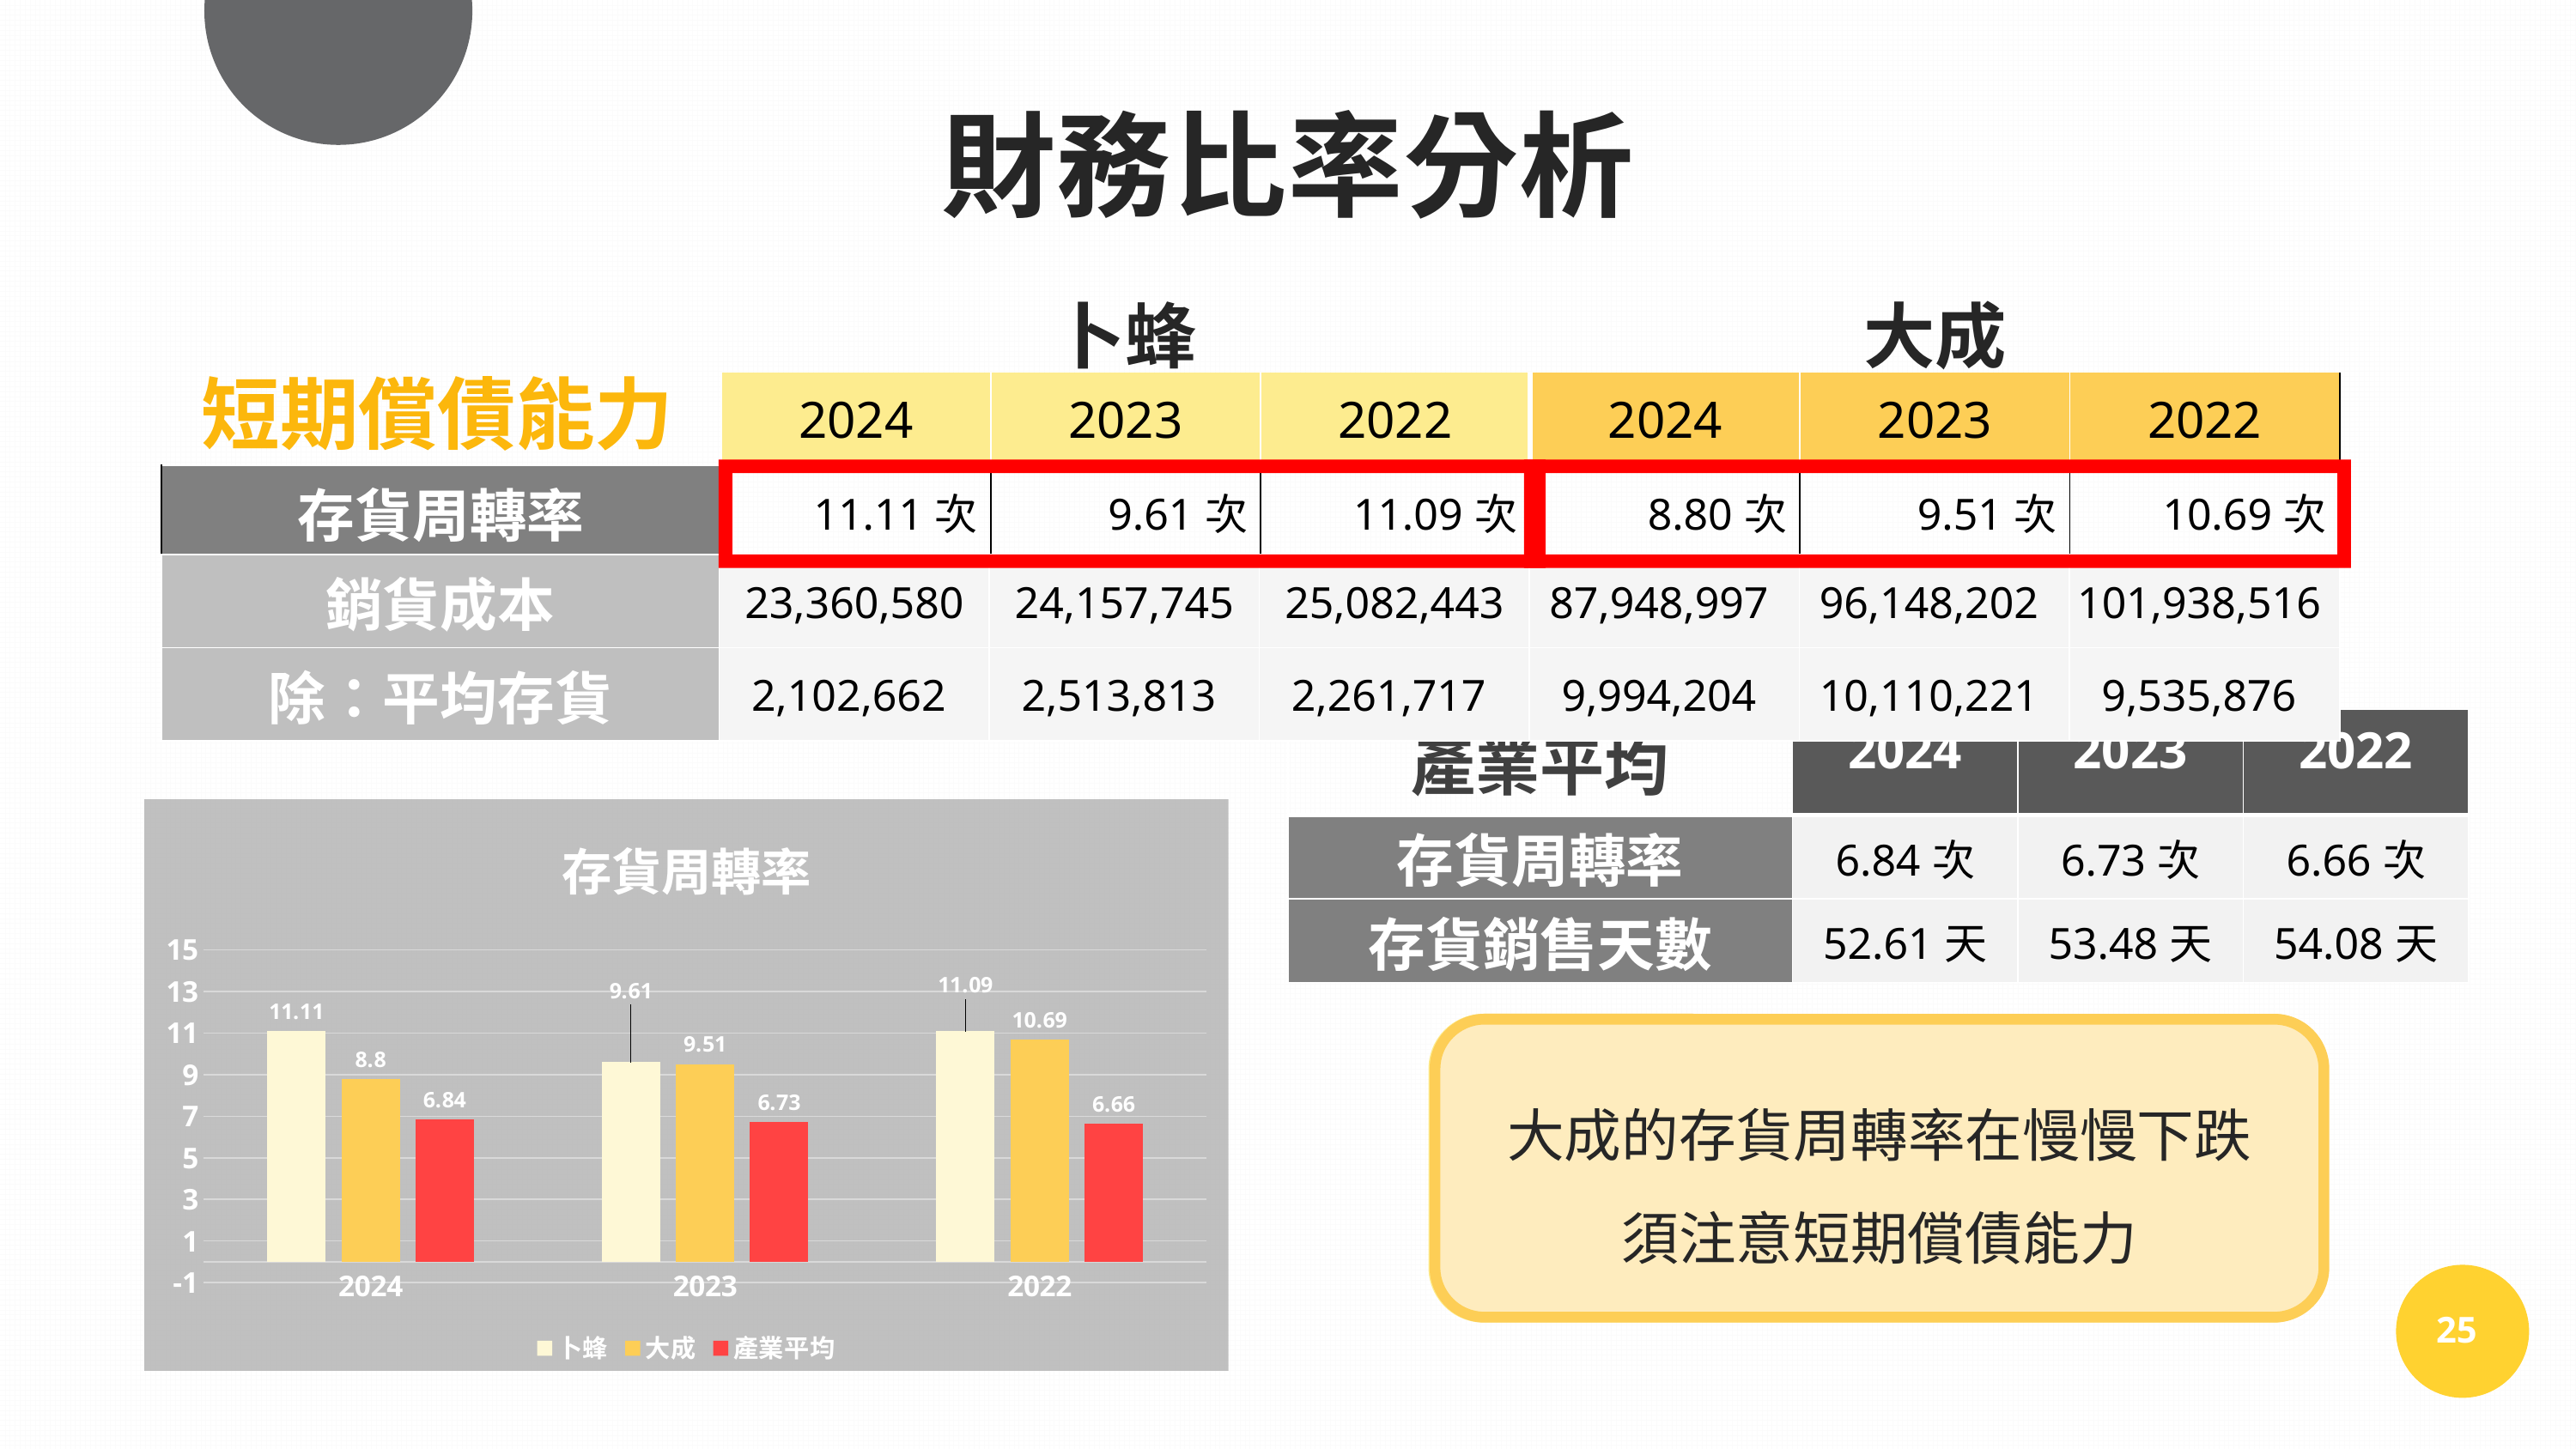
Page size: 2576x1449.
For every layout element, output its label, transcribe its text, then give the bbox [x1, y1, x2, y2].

text_box [717, 458, 1522, 570]
table_header 25,082,443 [1260, 570, 1528, 647]
slide_number 25 [2190, 1305, 2391, 1357]
table_header [161, 274, 721, 464]
table_cell 53.48天 [2019, 900, 2243, 982]
table_header 24,157,745 [990, 570, 1259, 647]
text_box 大成的存貨周轉率在慢慢下跌 須注意短期償債能力 [1433, 1017, 2326, 1319]
table_cell 10,110,221 [1800, 648, 2069, 740]
text_box [1540, 475, 1547, 553]
text_box 財務比率分析 [661, 111, 1915, 232]
table_cell 9.61次 [992, 475, 1260, 553]
table_cell 存貨周轉率 [1289, 817, 1792, 898]
table_cell 6.84次 [1793, 817, 2017, 898]
table_cell 2,513,813 [990, 648, 1259, 740]
table_cell 存貨周轉率 [162, 466, 717, 554]
table_header 卜蜂 [721, 274, 1530, 373]
table_cell 54.08天 [2244, 900, 2468, 982]
table_header 2022 [2244, 710, 2468, 813]
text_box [2396, 1264, 2530, 1398]
table_cell 存貨銷售天數 [1289, 900, 1792, 982]
chart [143, 798, 1229, 1372]
text_box 短期償債能力 [129, 358, 687, 466]
table_header 23,360,580 [720, 570, 988, 647]
table_cell 9,994,204 [1530, 648, 1799, 740]
table_cell 2024 [1533, 373, 1799, 458]
table_header 大成 [1530, 274, 2340, 373]
table_cell 2022 [2070, 373, 2339, 458]
table_cell 2022 [1261, 373, 1528, 458]
table_cell 2,261,717 [1260, 648, 1528, 740]
table_header 101,938,516 [2070, 570, 2339, 647]
table_cell 2,102,662 [720, 648, 988, 740]
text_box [204, 0, 473, 145]
table_cell 9,535,876 [2070, 648, 2339, 740]
table_header 產業平均 [1289, 742, 1792, 813]
text_box [1522, 458, 2353, 570]
table_header 銷貨成本 [162, 555, 719, 647]
table_header 87,948,997 [1530, 570, 1799, 647]
table_cell 2023 [1801, 373, 2069, 458]
table_cell 2023 [992, 373, 1260, 458]
table_cell 除：平均存貨 [162, 648, 719, 740]
table_cell 2024 [722, 373, 990, 458]
table_header 2023 [2019, 742, 2243, 813]
table_cell 10.69次 [2070, 475, 2336, 553]
table_cell 9.51次 [1801, 475, 2069, 553]
table_cell 52.61天 [1793, 900, 2017, 982]
table_header 96,148,202 [1800, 570, 2069, 647]
table_cell 11.11次 [734, 475, 990, 553]
table_cell 11.09次 [1261, 475, 1522, 553]
table_cell 8.80次 [1547, 475, 1799, 553]
table_header 2024 [1793, 742, 2017, 813]
table_cell 6.66次 [2244, 817, 2468, 898]
table_cell 6.73次 [2019, 817, 2243, 898]
